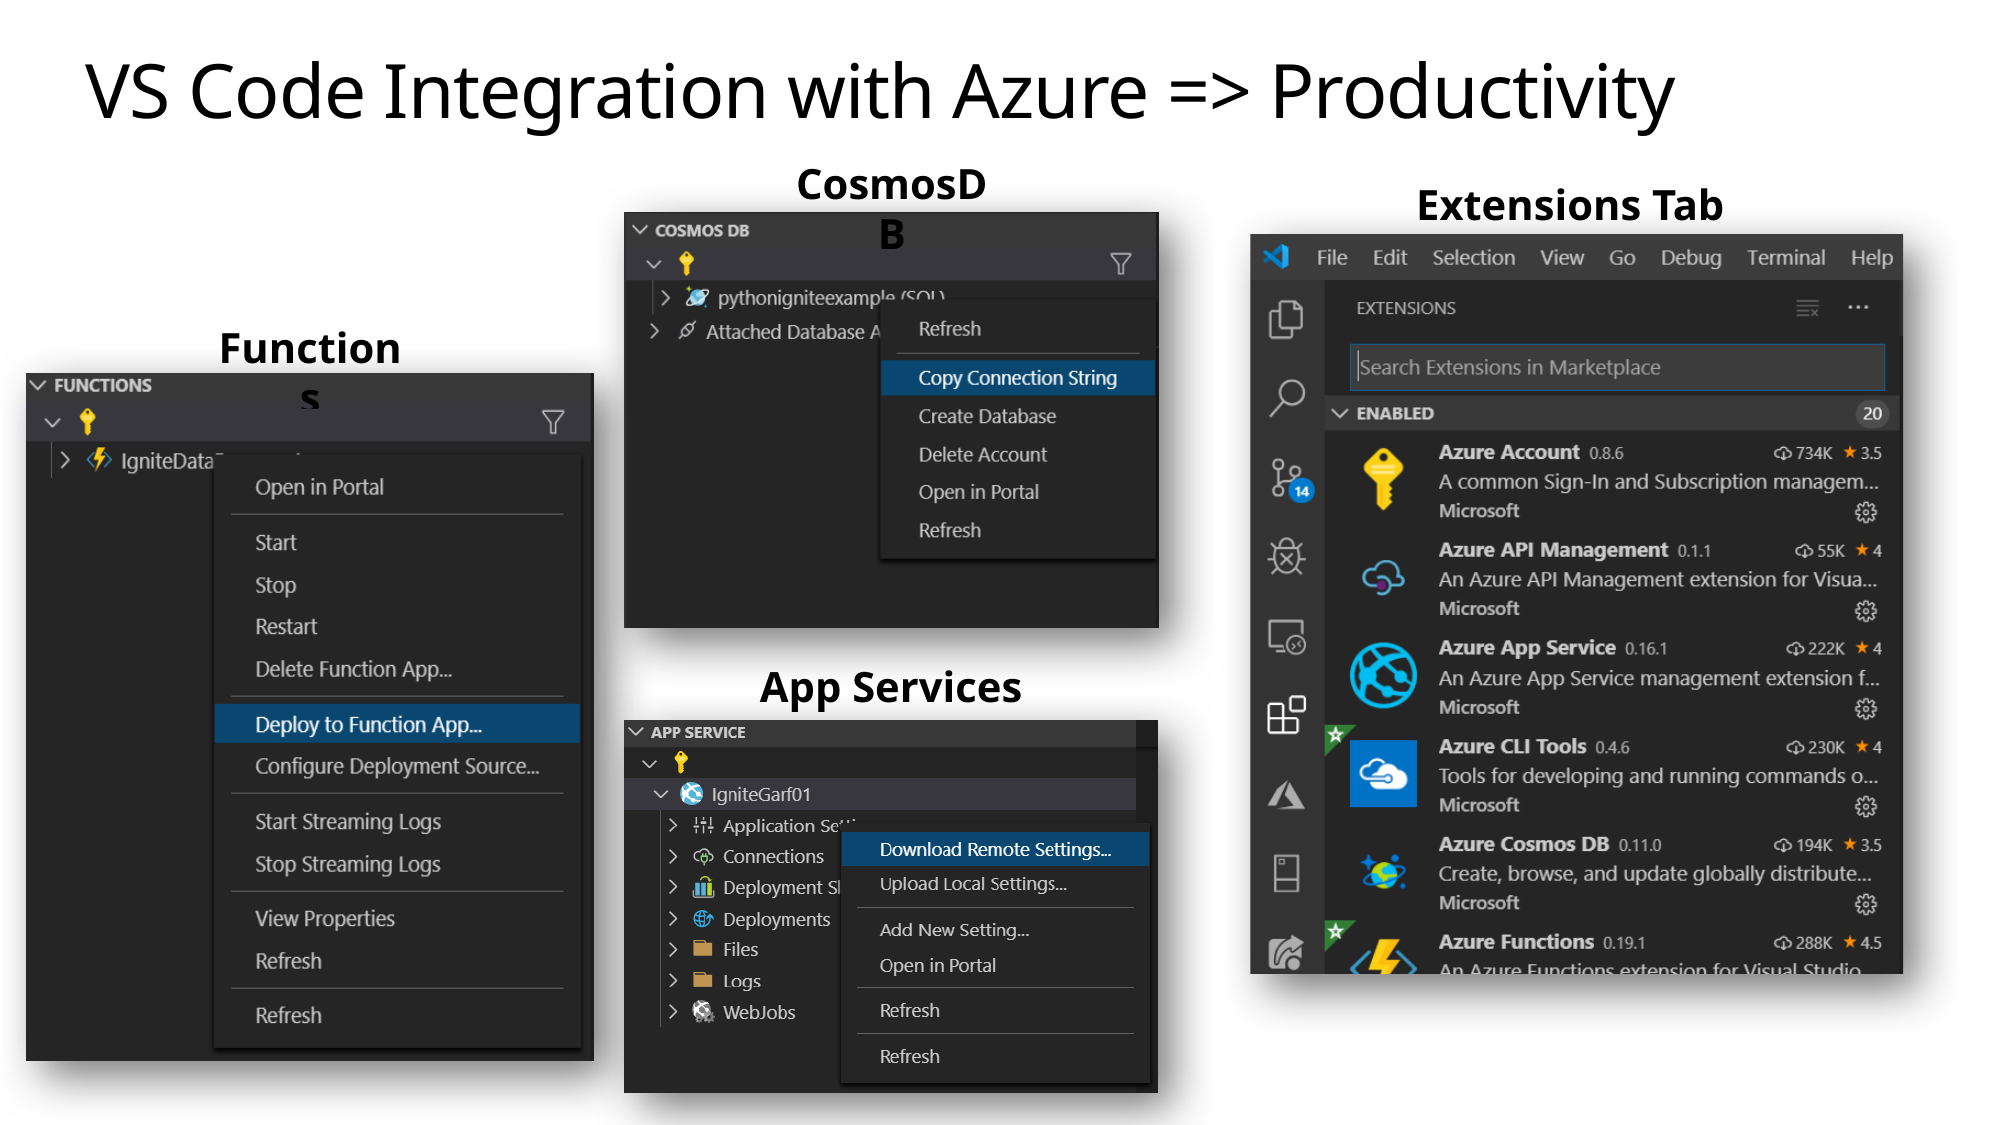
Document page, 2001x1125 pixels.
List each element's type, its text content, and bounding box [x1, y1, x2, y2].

picture [1250, 234, 1904, 974]
text_box Extensions Tab [1267, 178, 1874, 229]
title VS Code Integration with Azure => Productivity [85, 43, 1894, 135]
text_box Functions [213, 321, 408, 373]
picture [26, 373, 594, 1062]
picture [624, 212, 1160, 629]
text_box CosmosDB [786, 157, 998, 212]
text_box App Services [757, 660, 1025, 712]
picture [624, 720, 1158, 1093]
